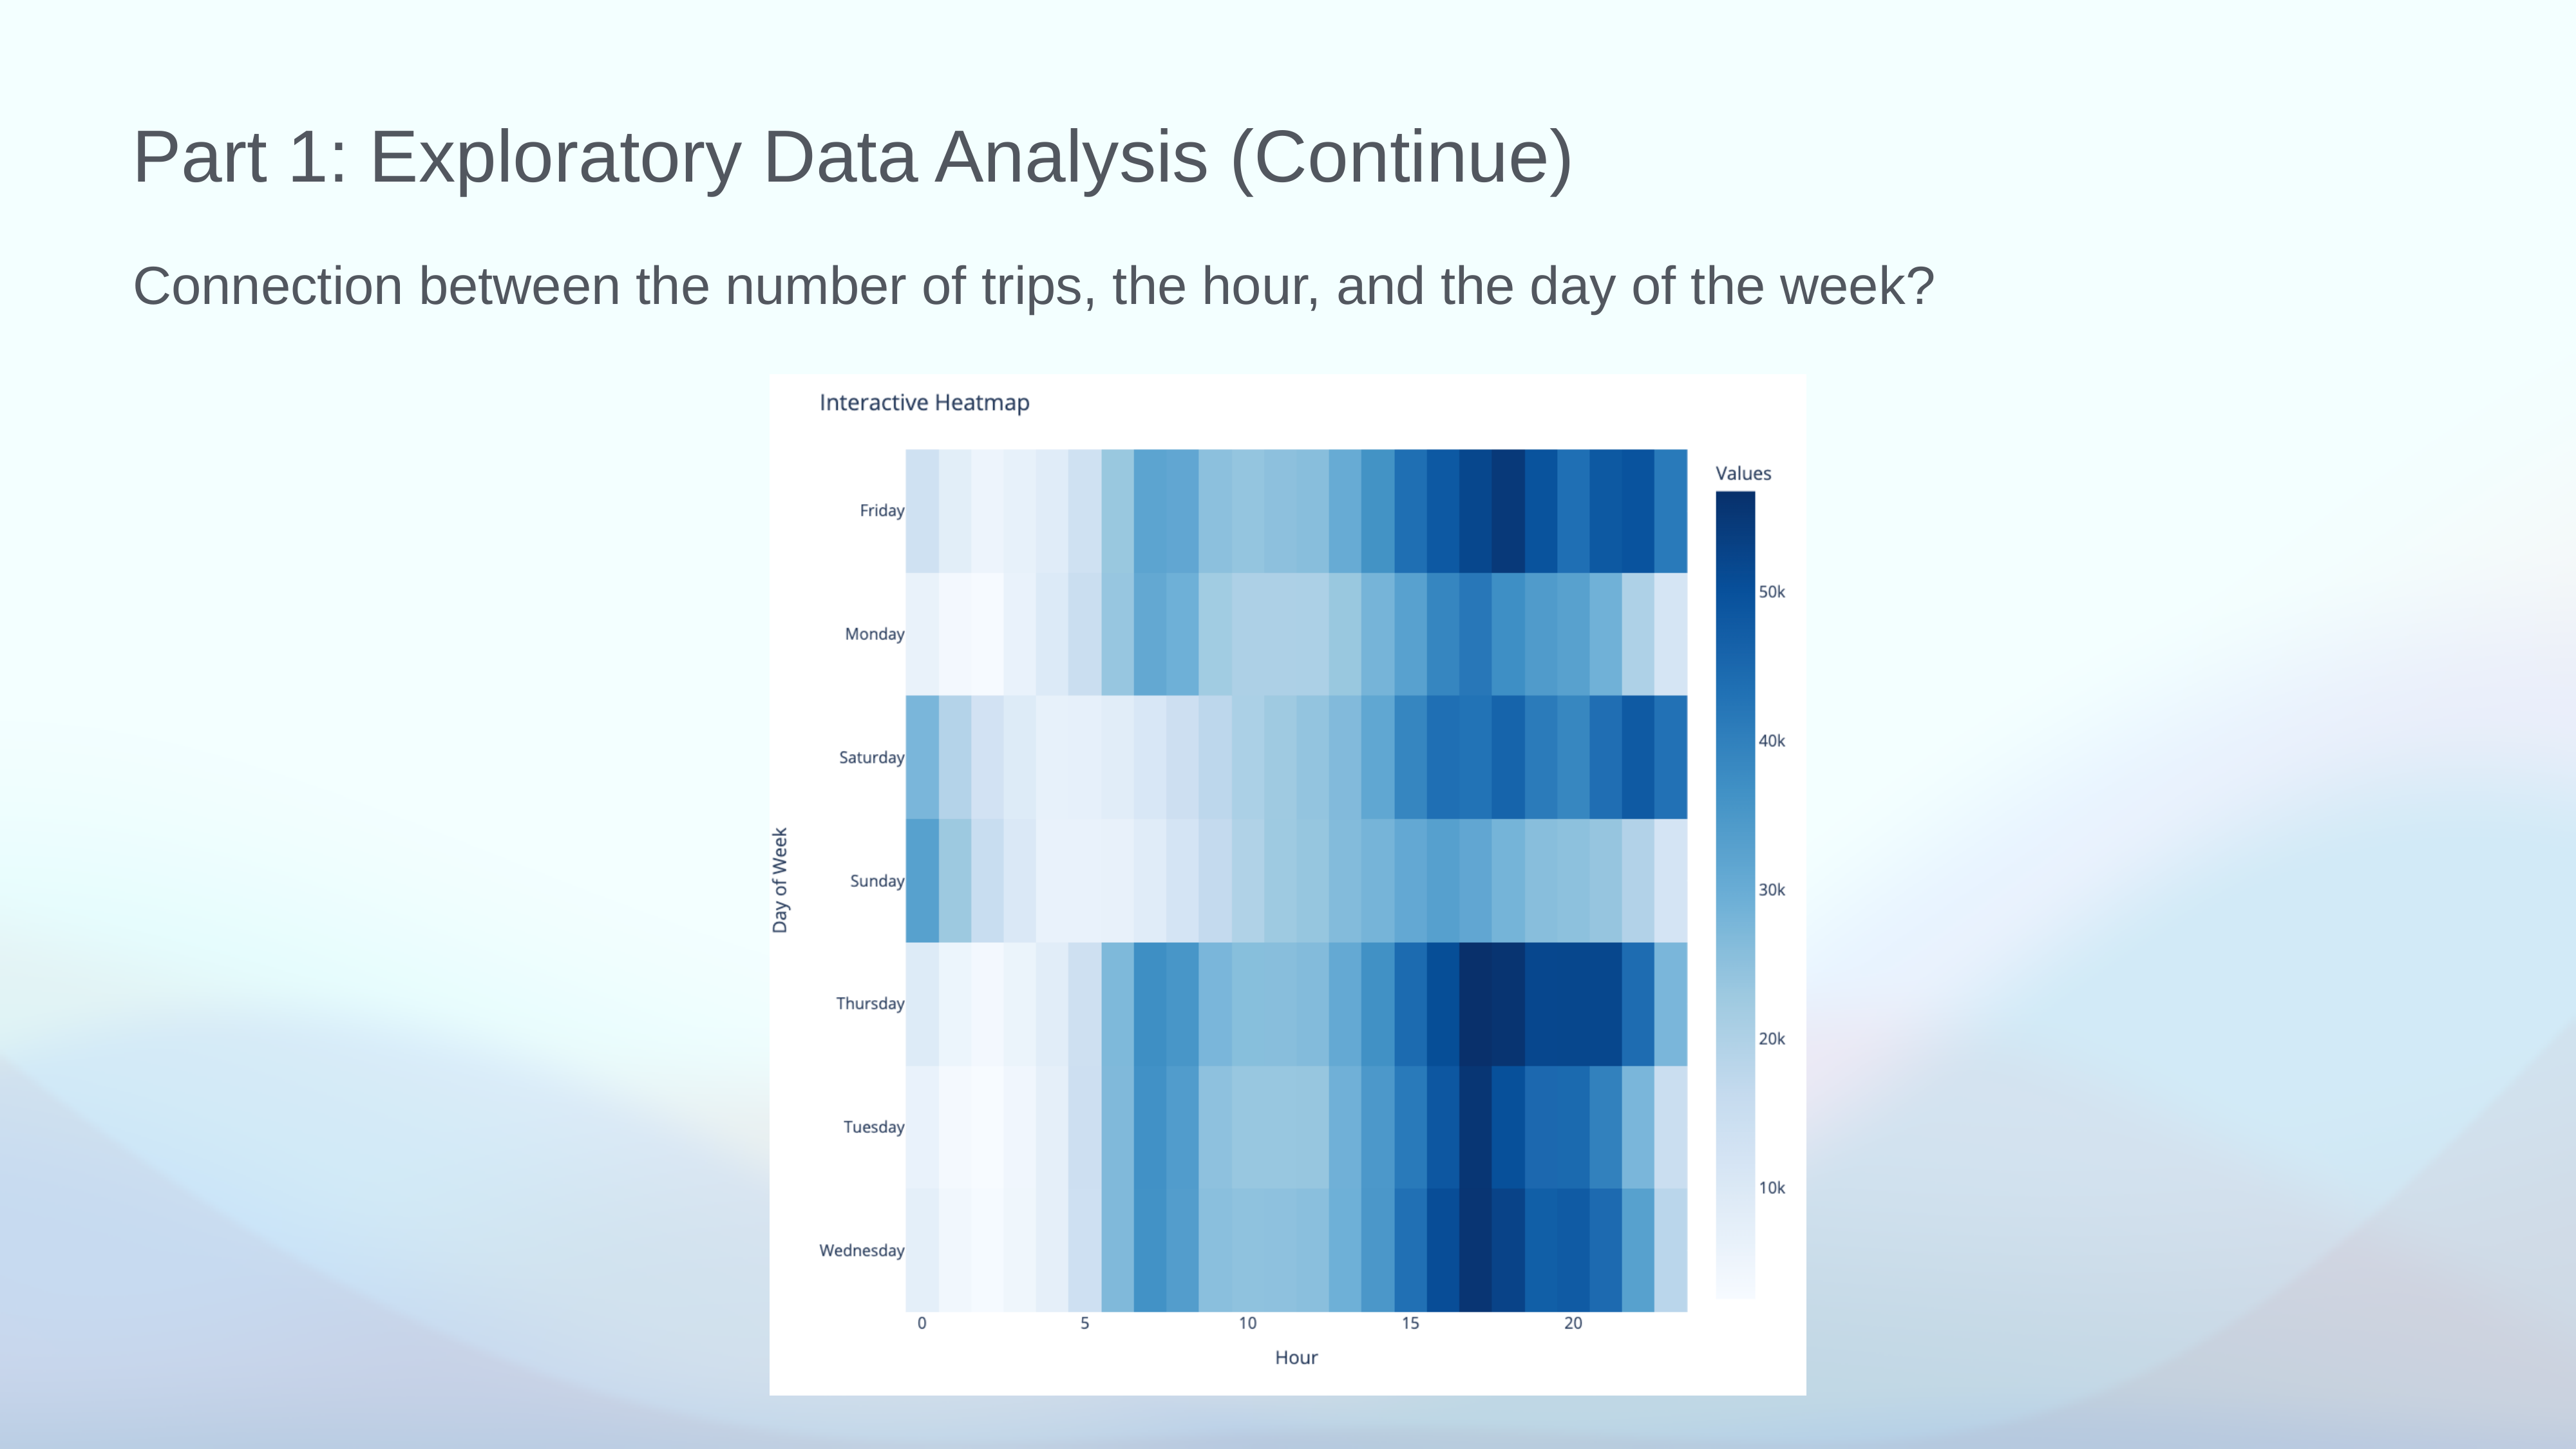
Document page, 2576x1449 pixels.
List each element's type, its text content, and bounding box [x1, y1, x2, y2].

picture [0, 0, 2576, 1449]
list Connection between the number of trips, the hour, and the day of the week? [127, 245, 2449, 352]
list Part 1: Exploratory Data Analysis (Continue) [127, 103, 2449, 209]
